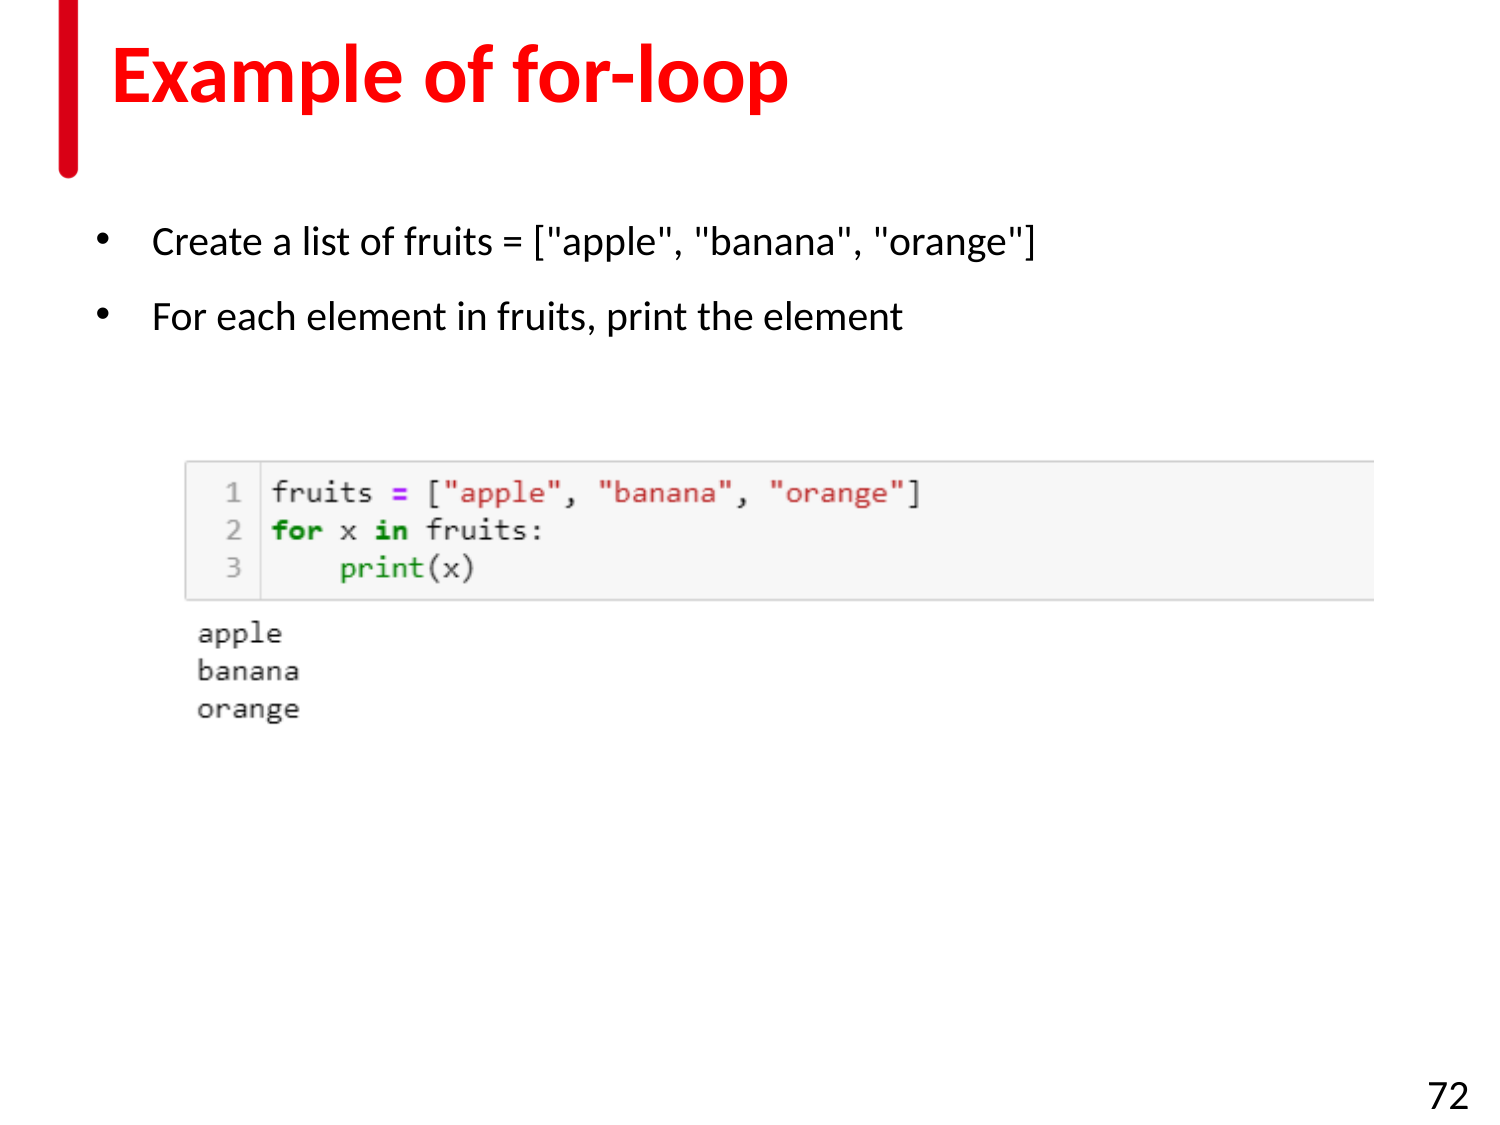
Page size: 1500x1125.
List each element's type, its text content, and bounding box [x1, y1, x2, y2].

subtitle Create a list of fruits = ["apple", "banana", "orange"] For each element in fruits, print the element [80, 206, 1470, 701]
title Example of for-loop [96, 0, 1500, 138]
picture [57, 0, 81, 200]
picture [176, 452, 1374, 739]
